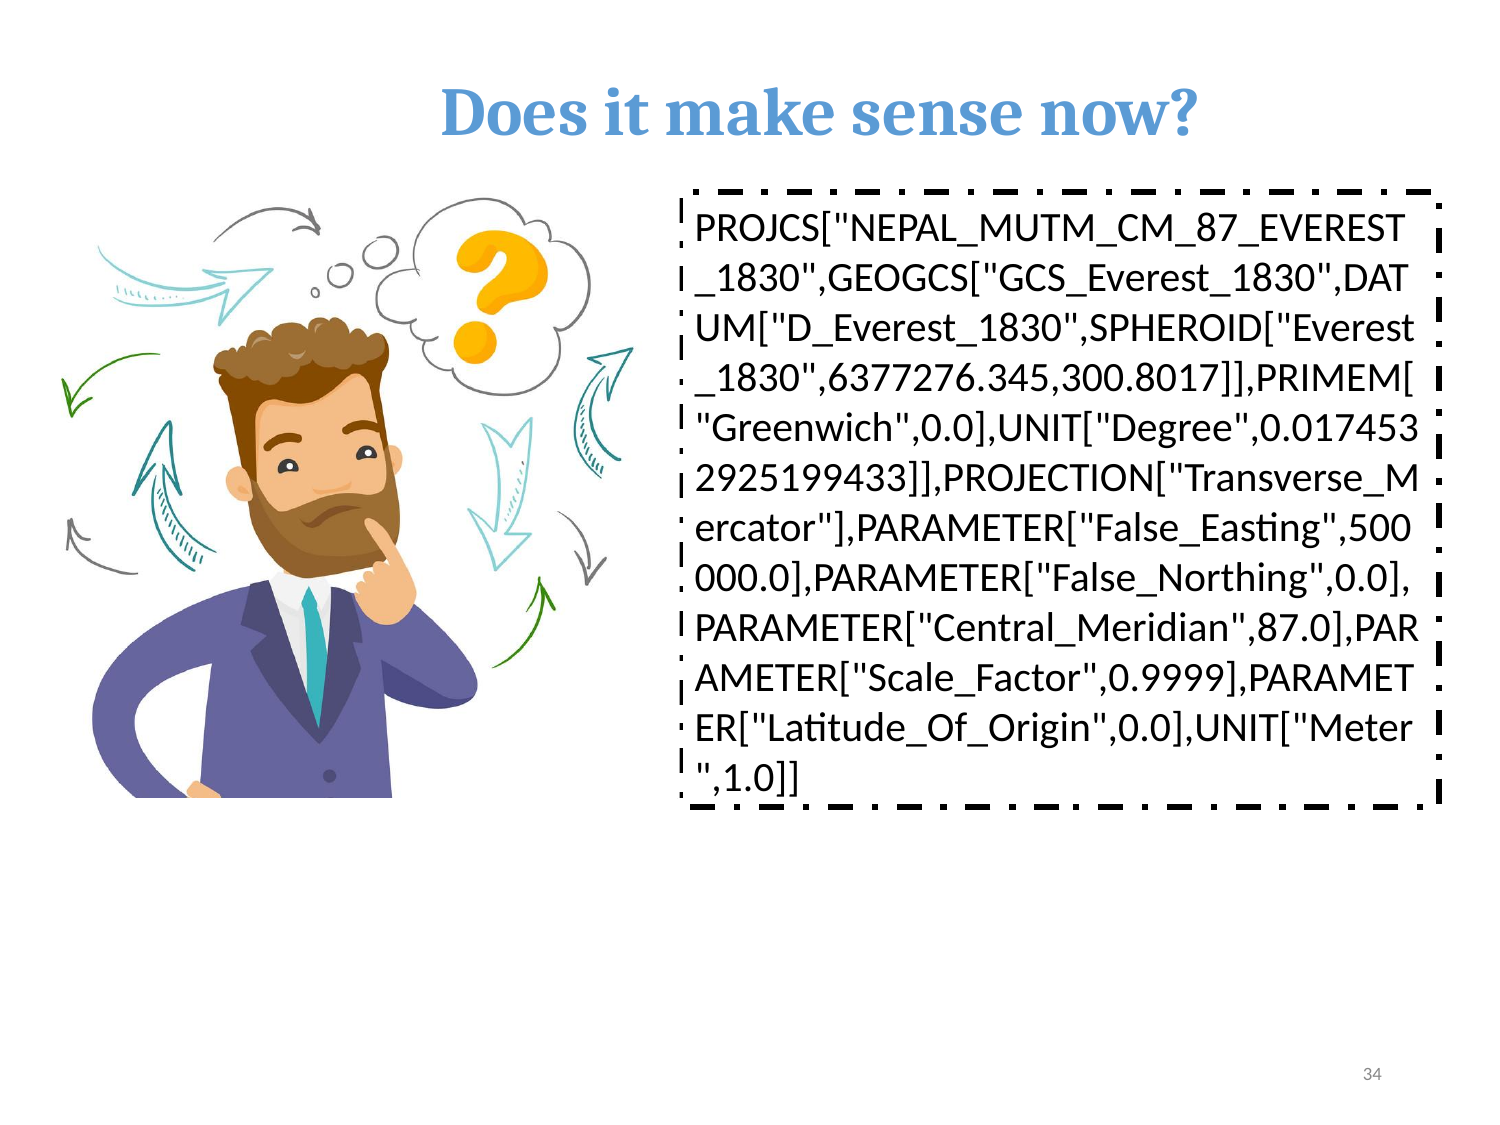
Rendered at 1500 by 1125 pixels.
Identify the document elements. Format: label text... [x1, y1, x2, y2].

text_box PROJCS["NEPAL_MUTM_CM_87_EVEREST_1830",GEOGCS["GCS_Everest_1830",DATUM["D_Everest_1830",SPHEROID["Everest_1830",6377276.345,300.8017]],PRIMEM["Greenwich",0.0],UNIT["Degree",0.0174532925199433]],PROJECTION["Transverse_Mercator"],PARAMETER["False_Easting",500000.0],PARAMETER["False_Northing",0.0],PARAMETER["Central_Meridian",87.0],PARAMETER["Scale_Factor",0.9999],PARAMETER["Latitude_Of_Origin",0.0],UNIT["Meter",1.0]] [679, 191, 1439, 807]
picture [0, 165, 680, 798]
title Does it make sense now? [102, 13, 1257, 201]
slide_number 34 [1059, 1042, 1397, 1103]
